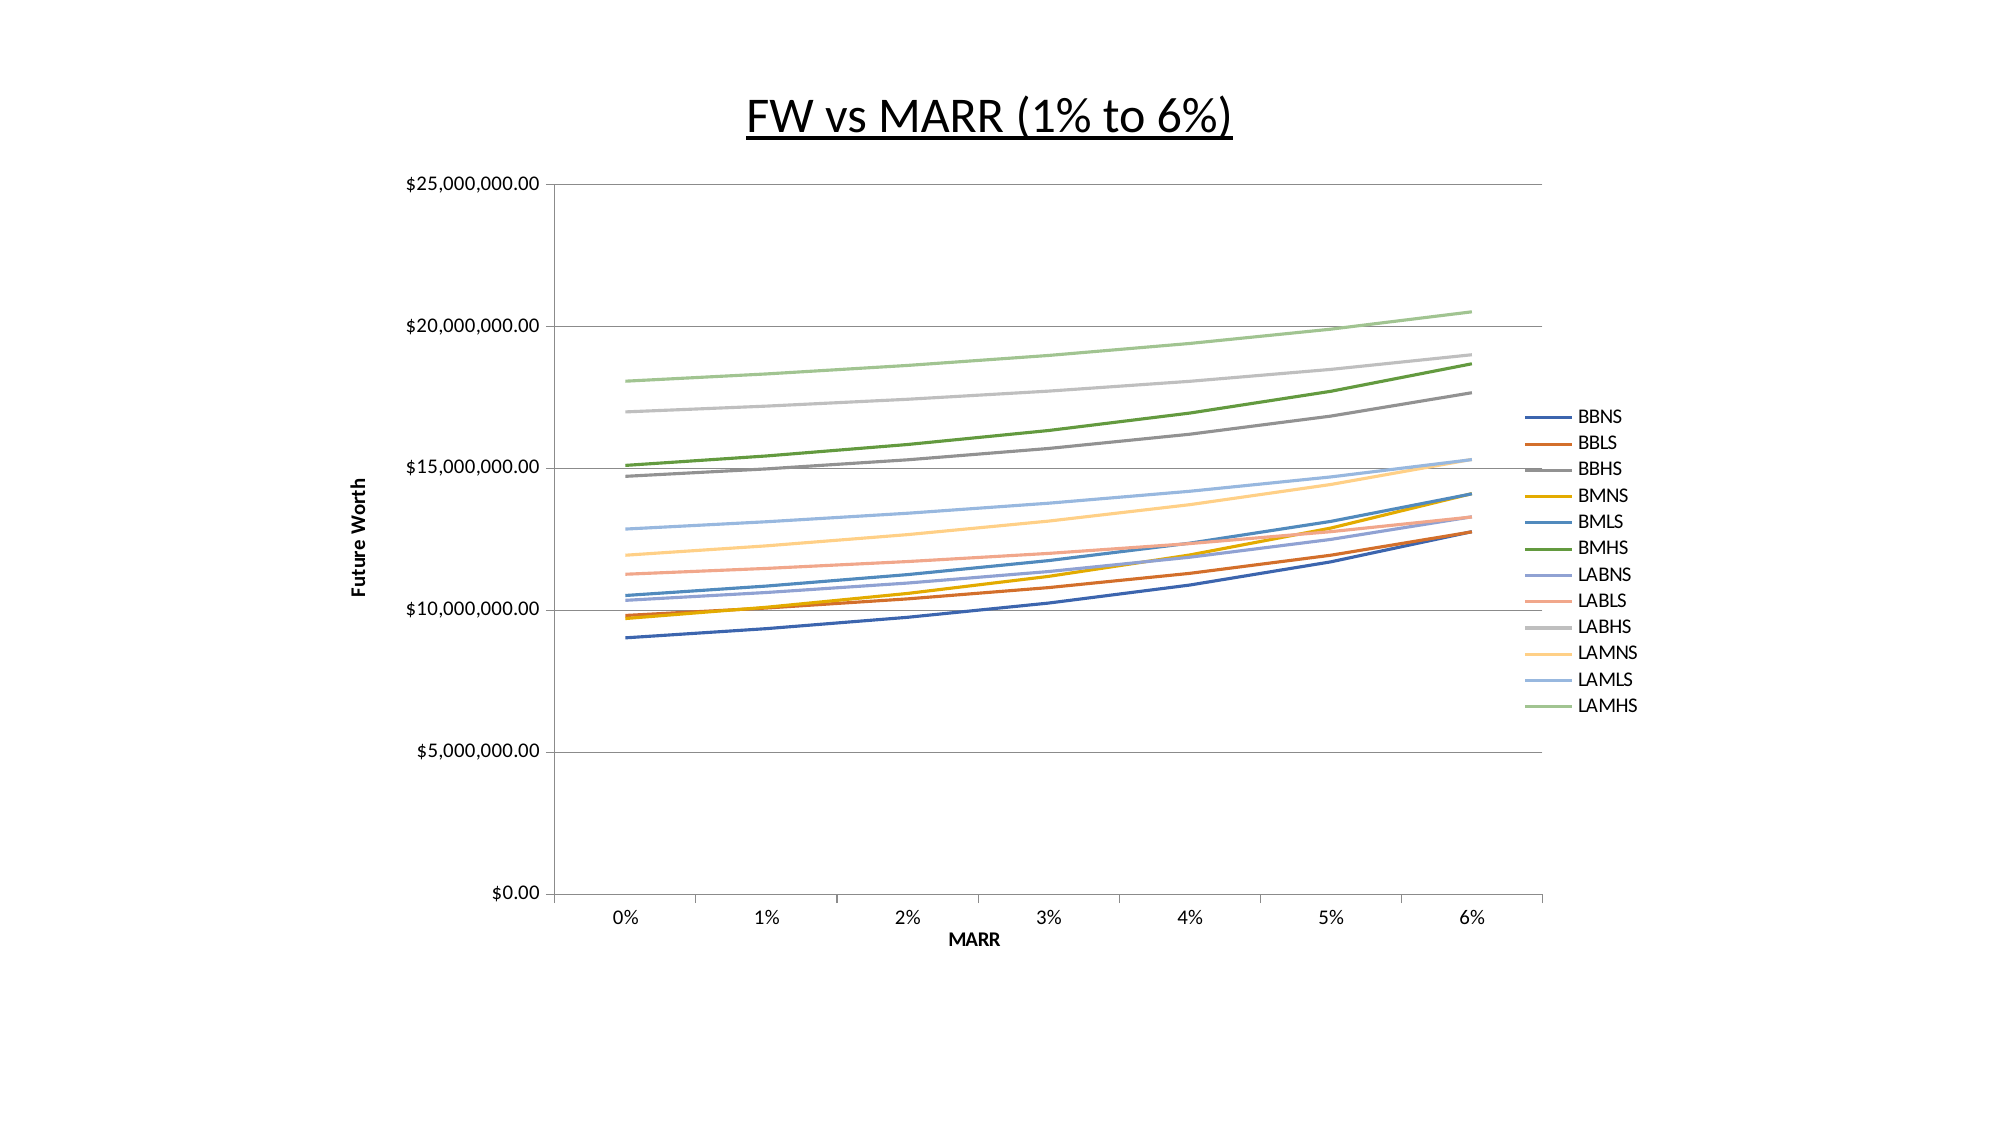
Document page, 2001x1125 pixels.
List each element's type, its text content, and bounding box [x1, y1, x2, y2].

text_box FW vs MARR (1% to 6%) [731, 75, 1269, 151]
chart [342, 167, 1657, 958]
